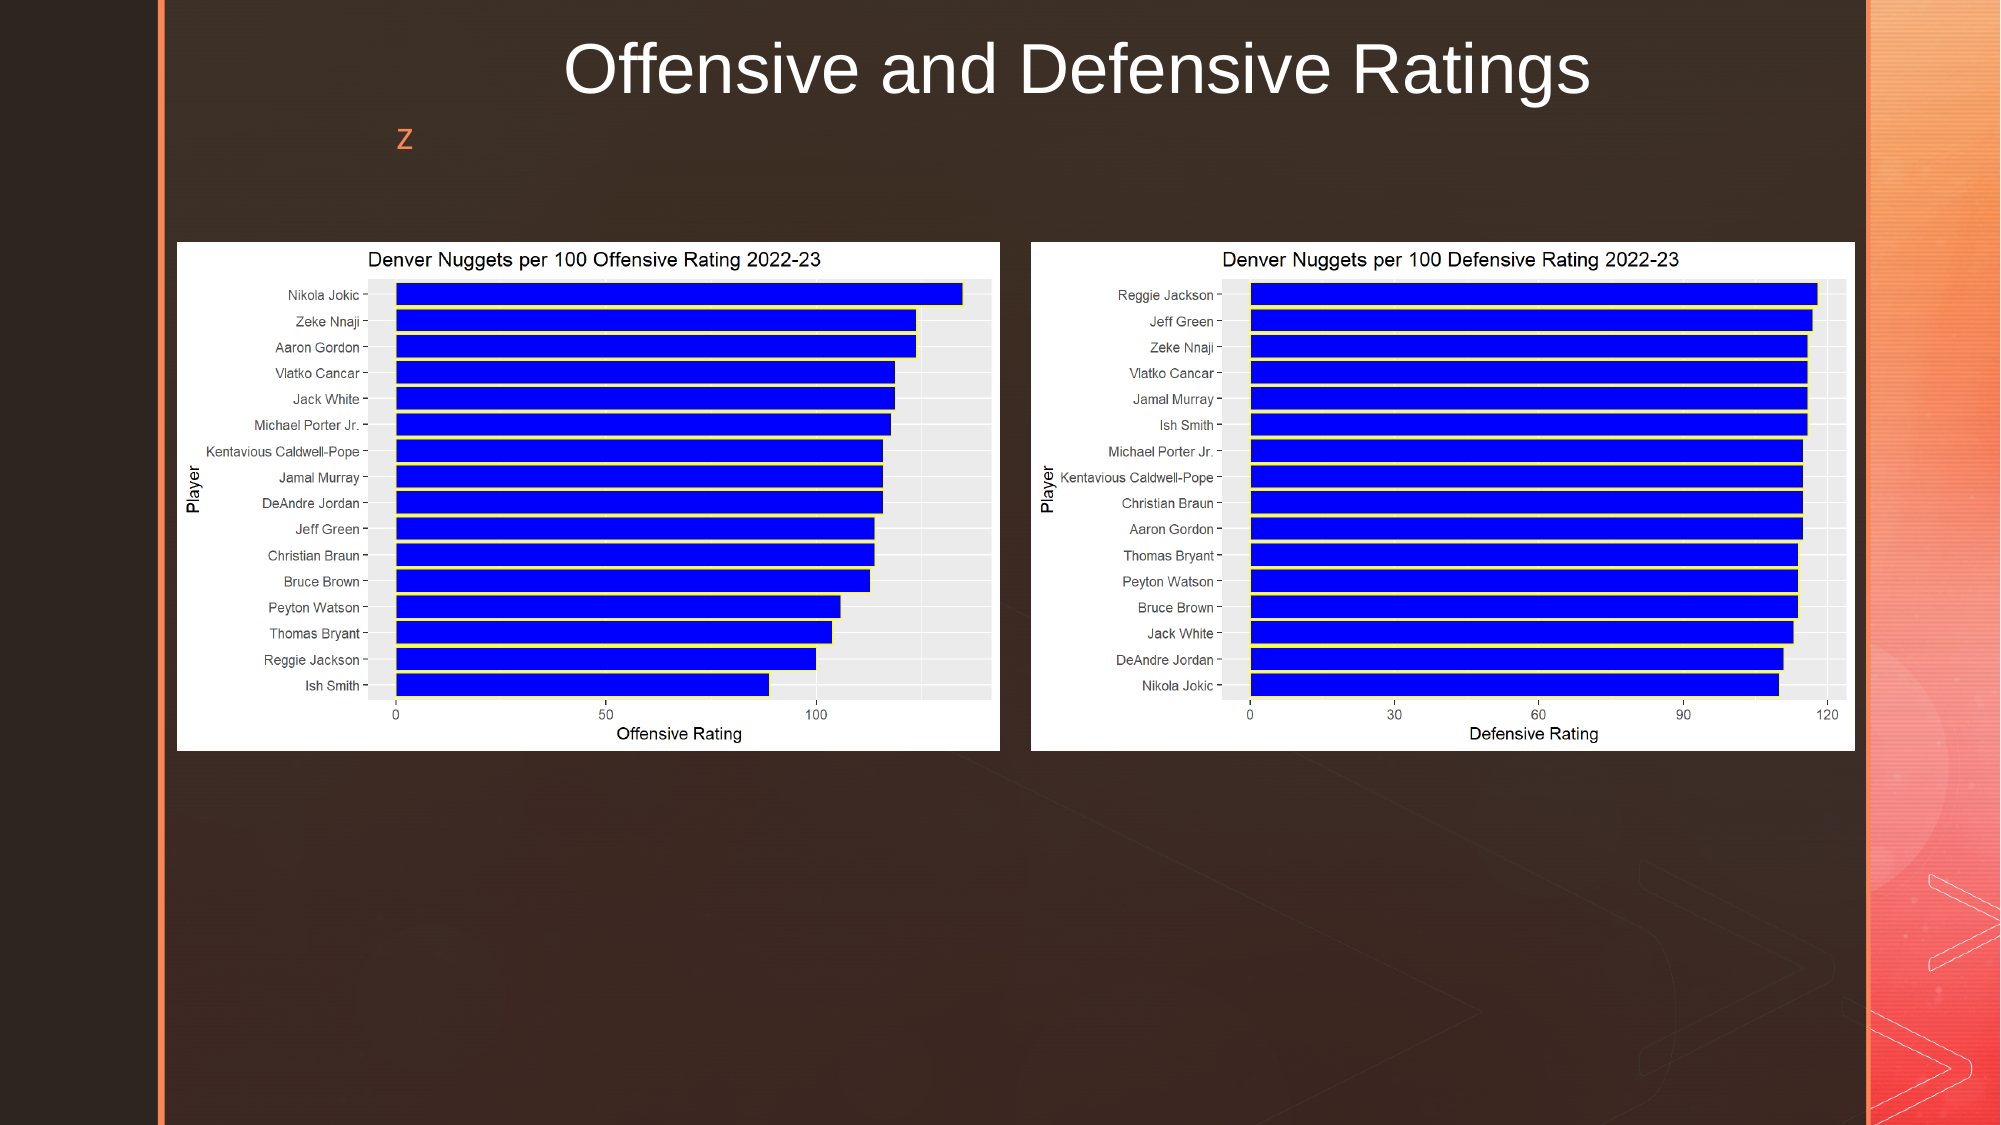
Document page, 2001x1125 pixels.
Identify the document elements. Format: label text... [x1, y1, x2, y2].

title Offensive and Defensive Ratings [455, 24, 1608, 202]
picture [1871, 0, 2001, 1125]
picture [177, 242, 1001, 751]
picture [1031, 242, 1855, 751]
